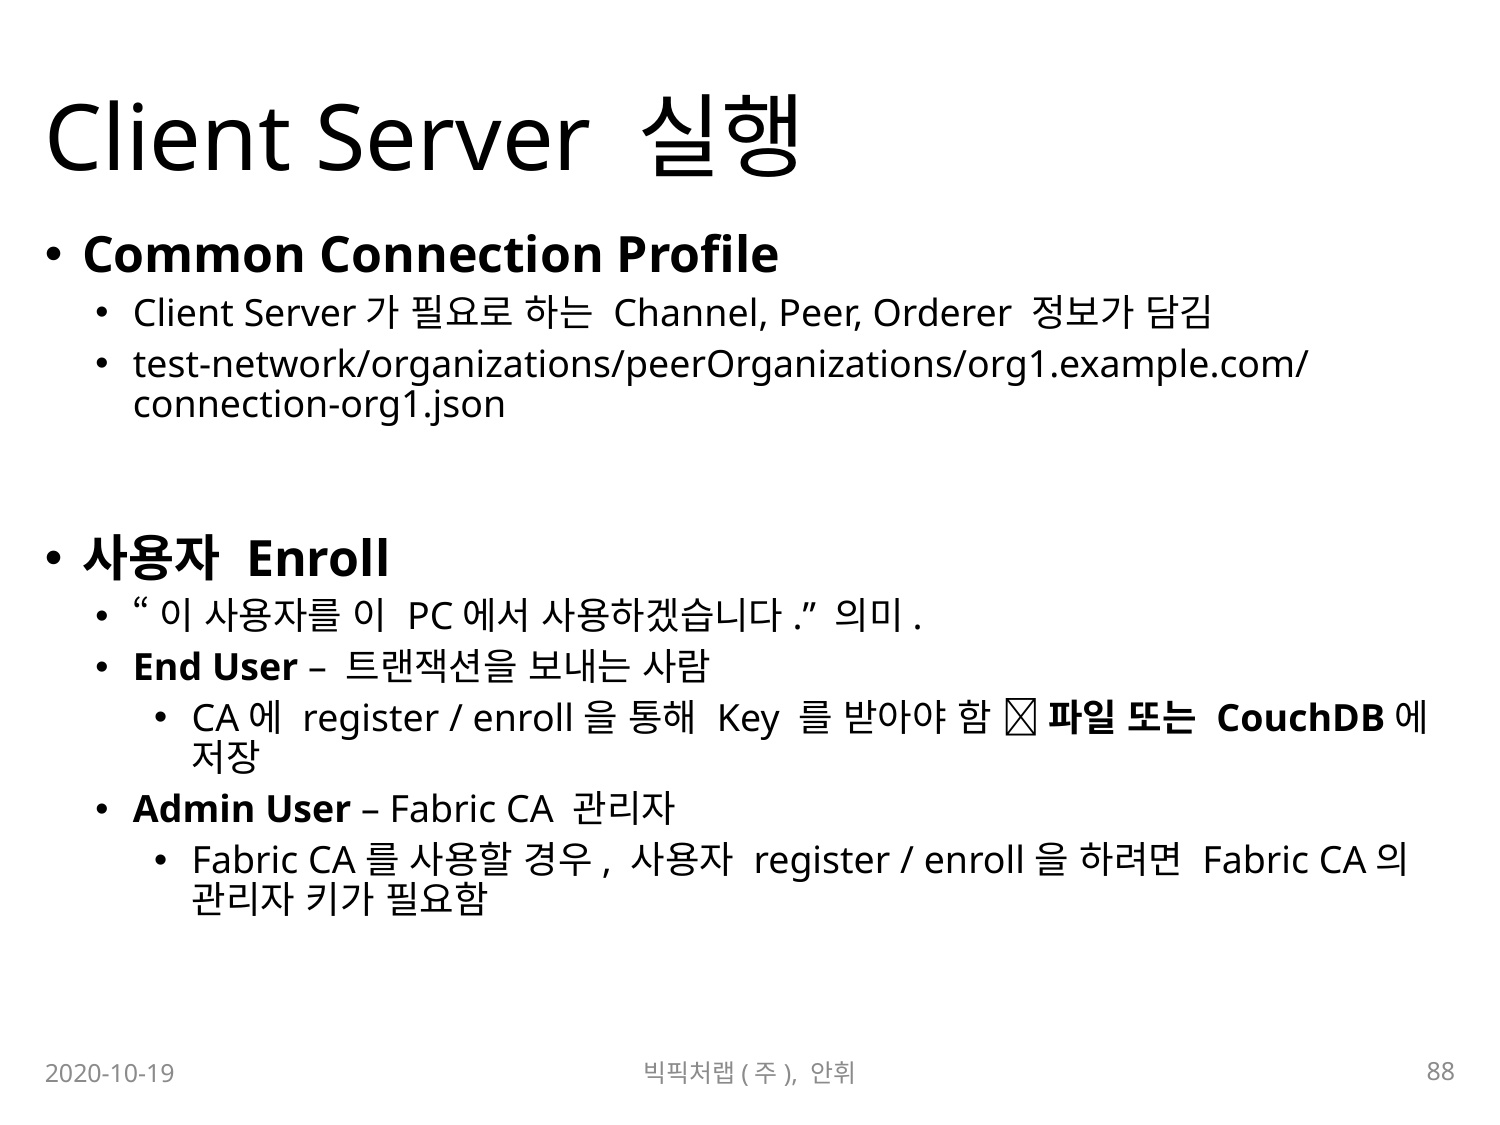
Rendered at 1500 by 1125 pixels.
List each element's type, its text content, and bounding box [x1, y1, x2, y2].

footer 빅픽처랩(주), 안휘 [387, 1042, 1113, 1103]
title Client Server 실행 [29, 22, 1471, 198]
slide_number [29, 1042, 368, 1103]
slide_number 88 [1132, 1042, 1471, 1103]
list Common Connection Profile Client Server가 필요로 하는 Channel, Peer, Orderer 정보가 담김 test-network/organizations/peerOrganizations/org1.example.com/connection-org1.json 사용자 Enroll “이 사용자를 이 PC에서 사용하겠습니다.” 의미. End User – 트랜잭션을 보내는 사람 CA에 register / enroll을 통해 Key 를 받아야 함  파일 또는 CouchDB에 저장 Admin User – Fabric CA 관리자 Fabric CA를 사용할 경우, 사용자 register / enroll을 하려면 Fabric CA의 관리자 키가 필요함 [29, 221, 1471, 1018]
